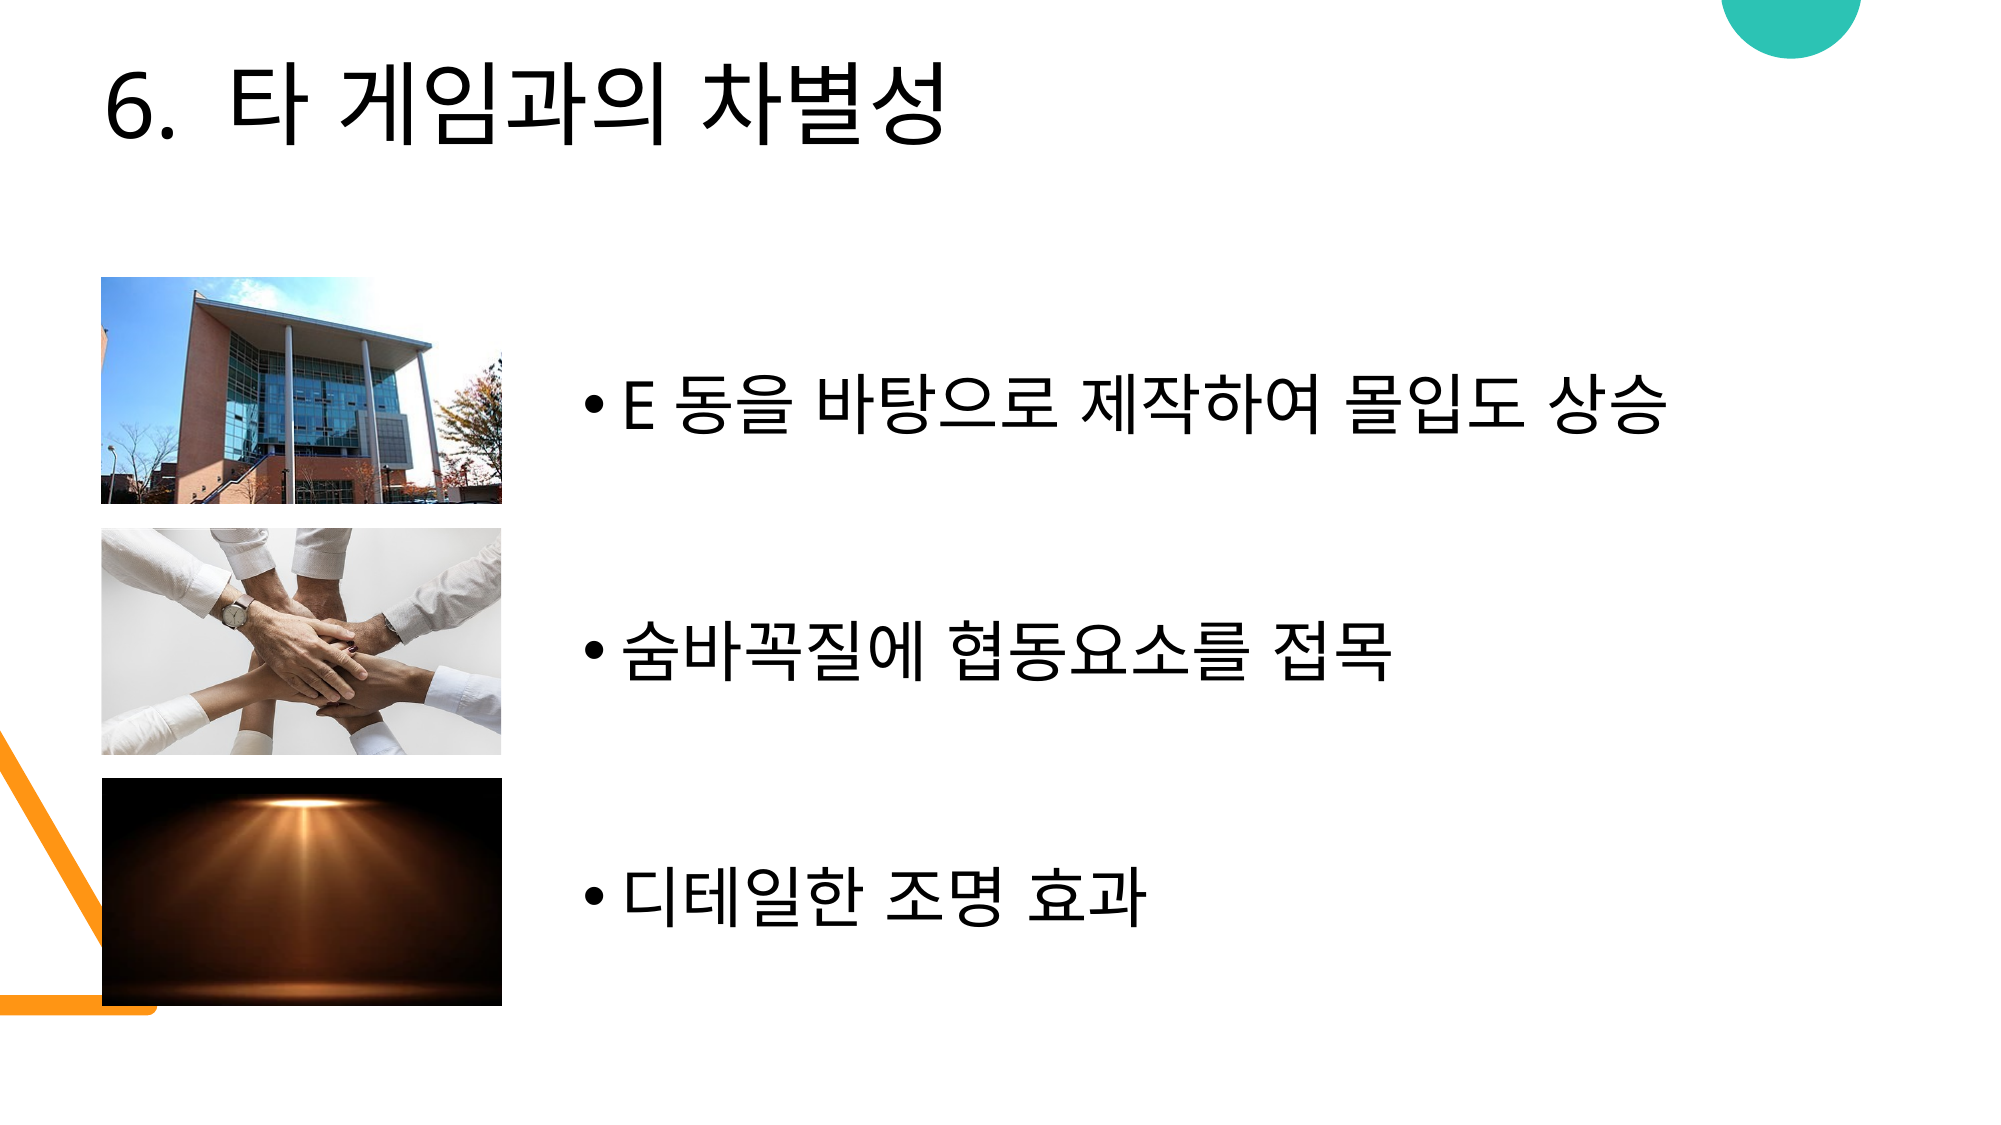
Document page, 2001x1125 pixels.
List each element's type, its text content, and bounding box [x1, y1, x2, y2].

picture [101, 277, 502, 504]
list E동을 바탕으로 제작하여 몰입도 상승 숨바꼭질에 협동요소를 접목 디테일한 조명 효과 [567, 350, 2000, 1016]
picture [101, 528, 502, 755]
picture [102, 778, 502, 1006]
text_box 6. 타 게임과의 차별성 [88, 0, 1260, 218]
